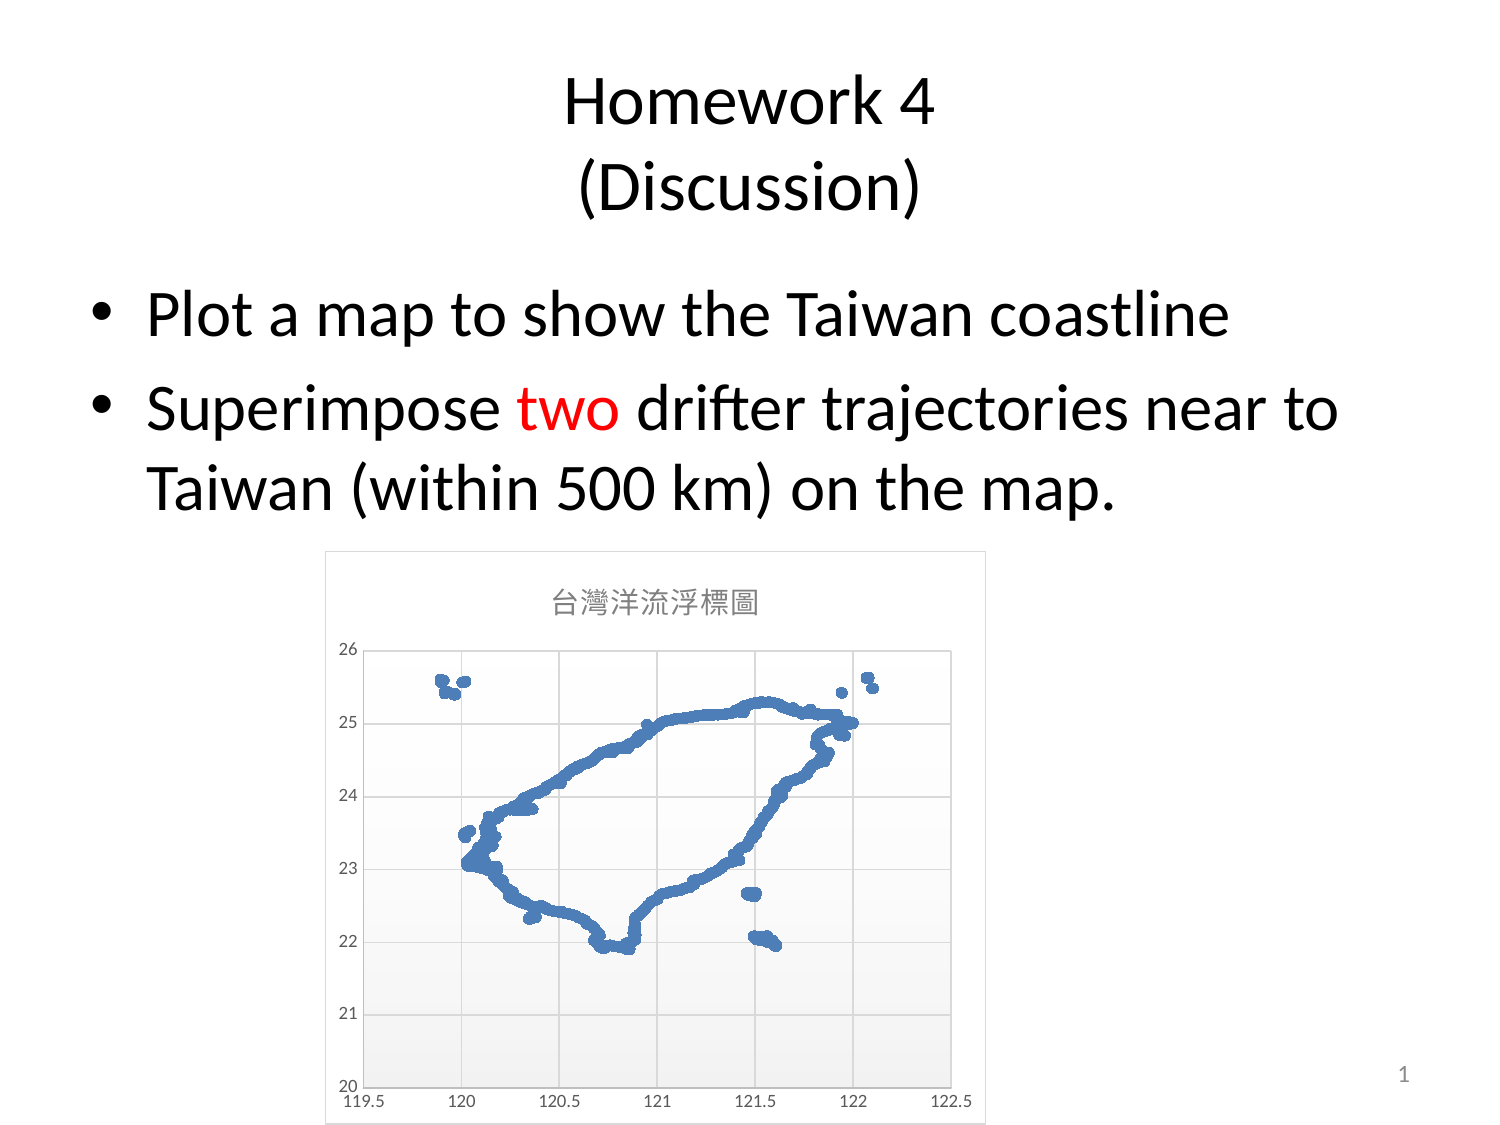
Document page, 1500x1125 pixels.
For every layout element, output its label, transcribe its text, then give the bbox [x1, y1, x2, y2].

chart [324, 550, 987, 1125]
list Plot a map to show the Taiwan coastline Superimpose two drifter trajectories near to Taiwan (within 500 km) on the map. [75, 262, 1425, 1125]
slide_number 1 [1074, 1042, 1425, 1103]
title Homework 4 (Discussion) [75, 45, 1425, 233]
